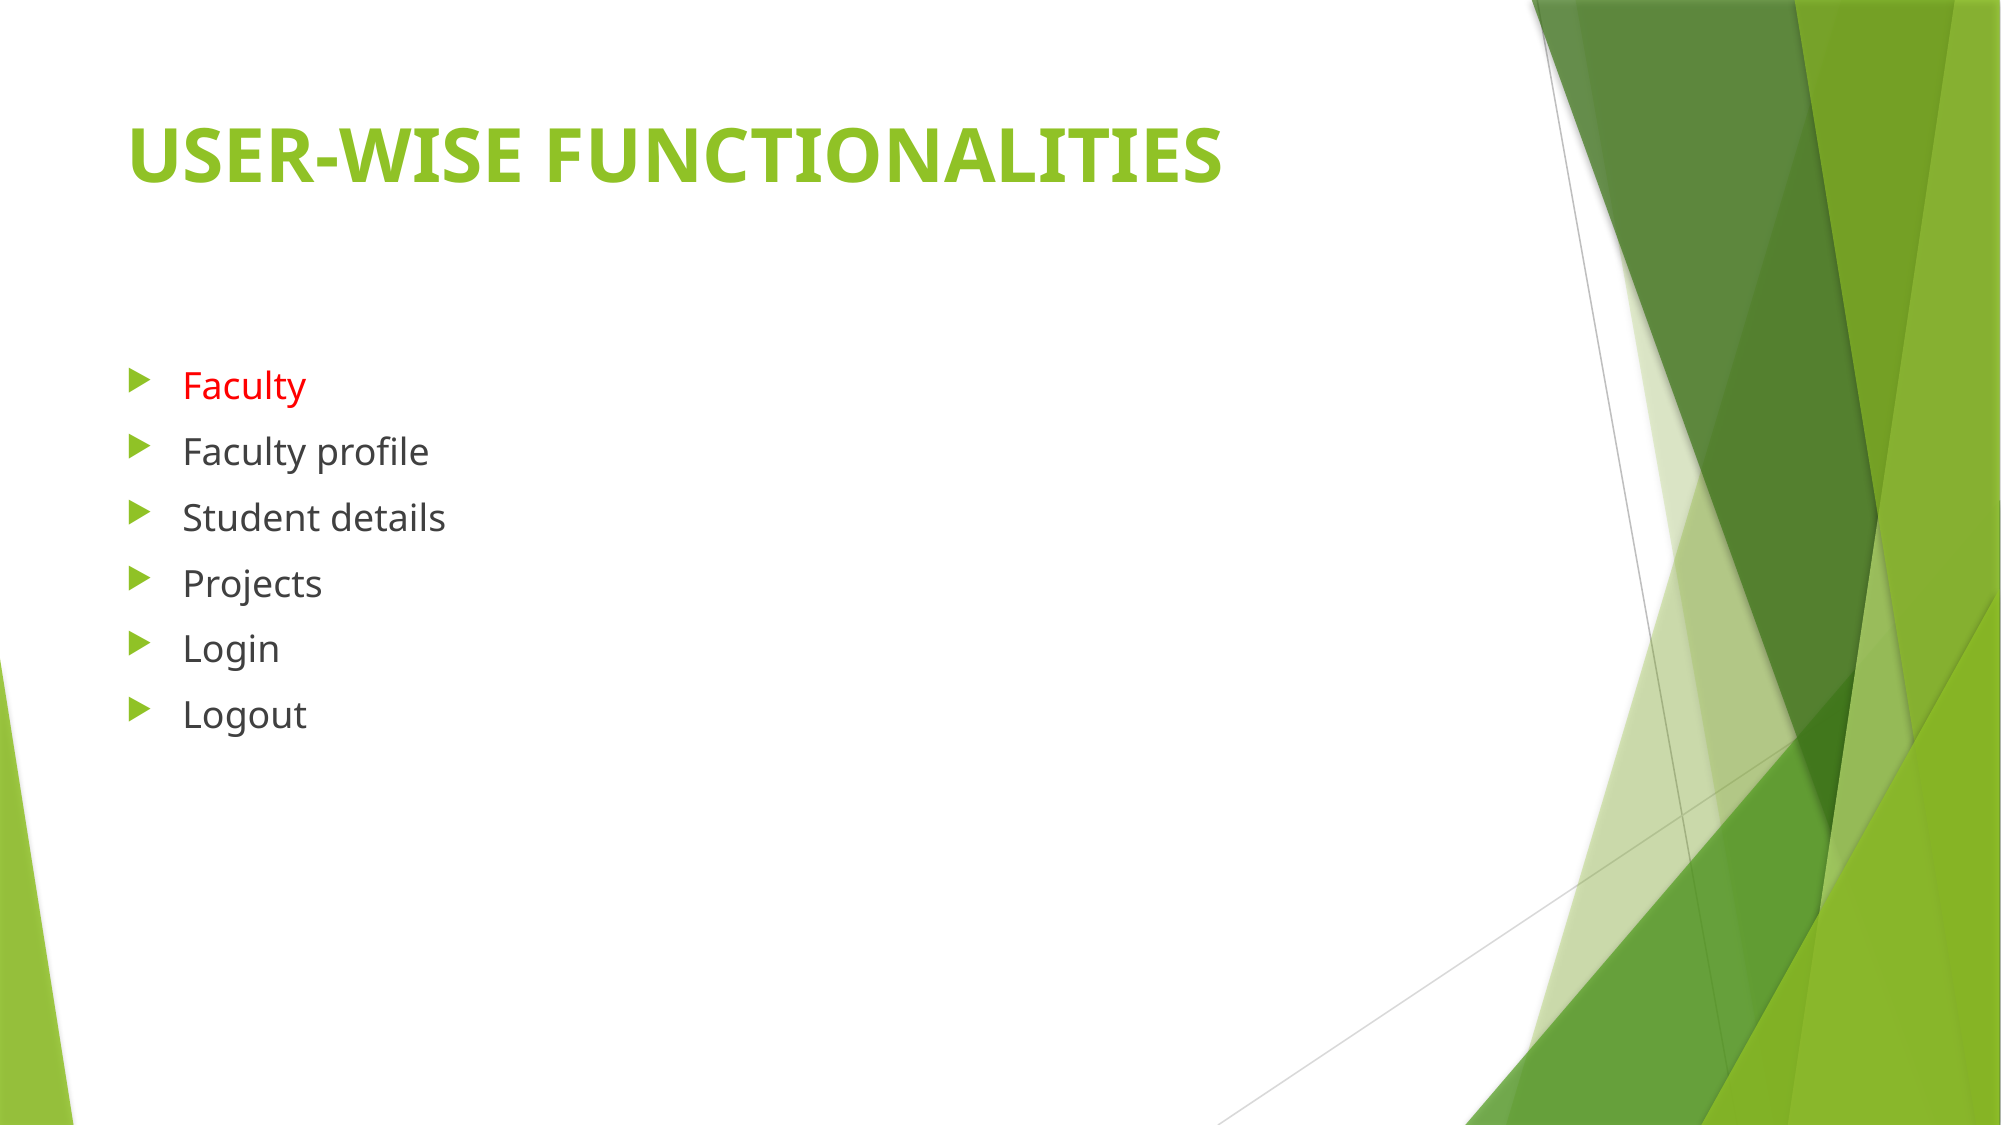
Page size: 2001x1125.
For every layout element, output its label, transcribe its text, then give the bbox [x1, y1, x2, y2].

list Faculty Faculty profile Student details Projects Login Logout [111, 354, 1522, 992]
title USER-WISE FUNCTIONALITIES [111, 99, 1522, 317]
